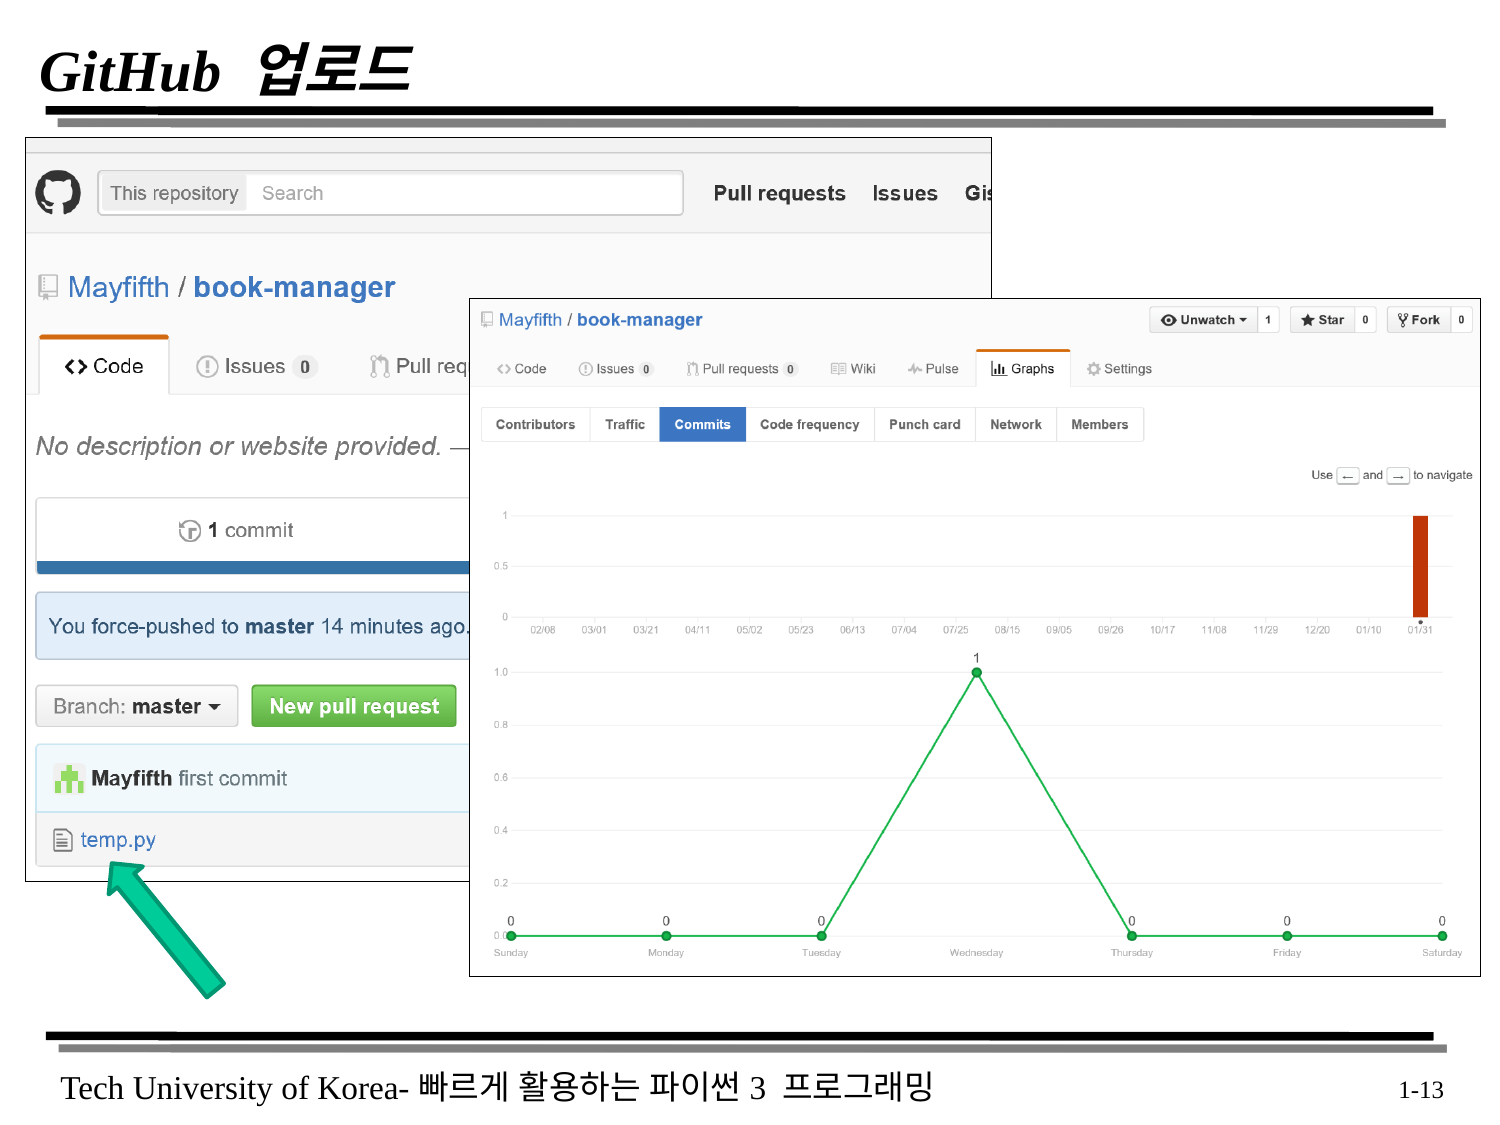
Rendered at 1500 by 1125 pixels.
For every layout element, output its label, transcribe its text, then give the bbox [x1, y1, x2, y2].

title GitHub 업로드 [25, 25, 1301, 101]
text_box [106, 890, 227, 1000]
picture [25, 137, 1482, 977]
slide_number 1-13 [1333, 1066, 1460, 1115]
